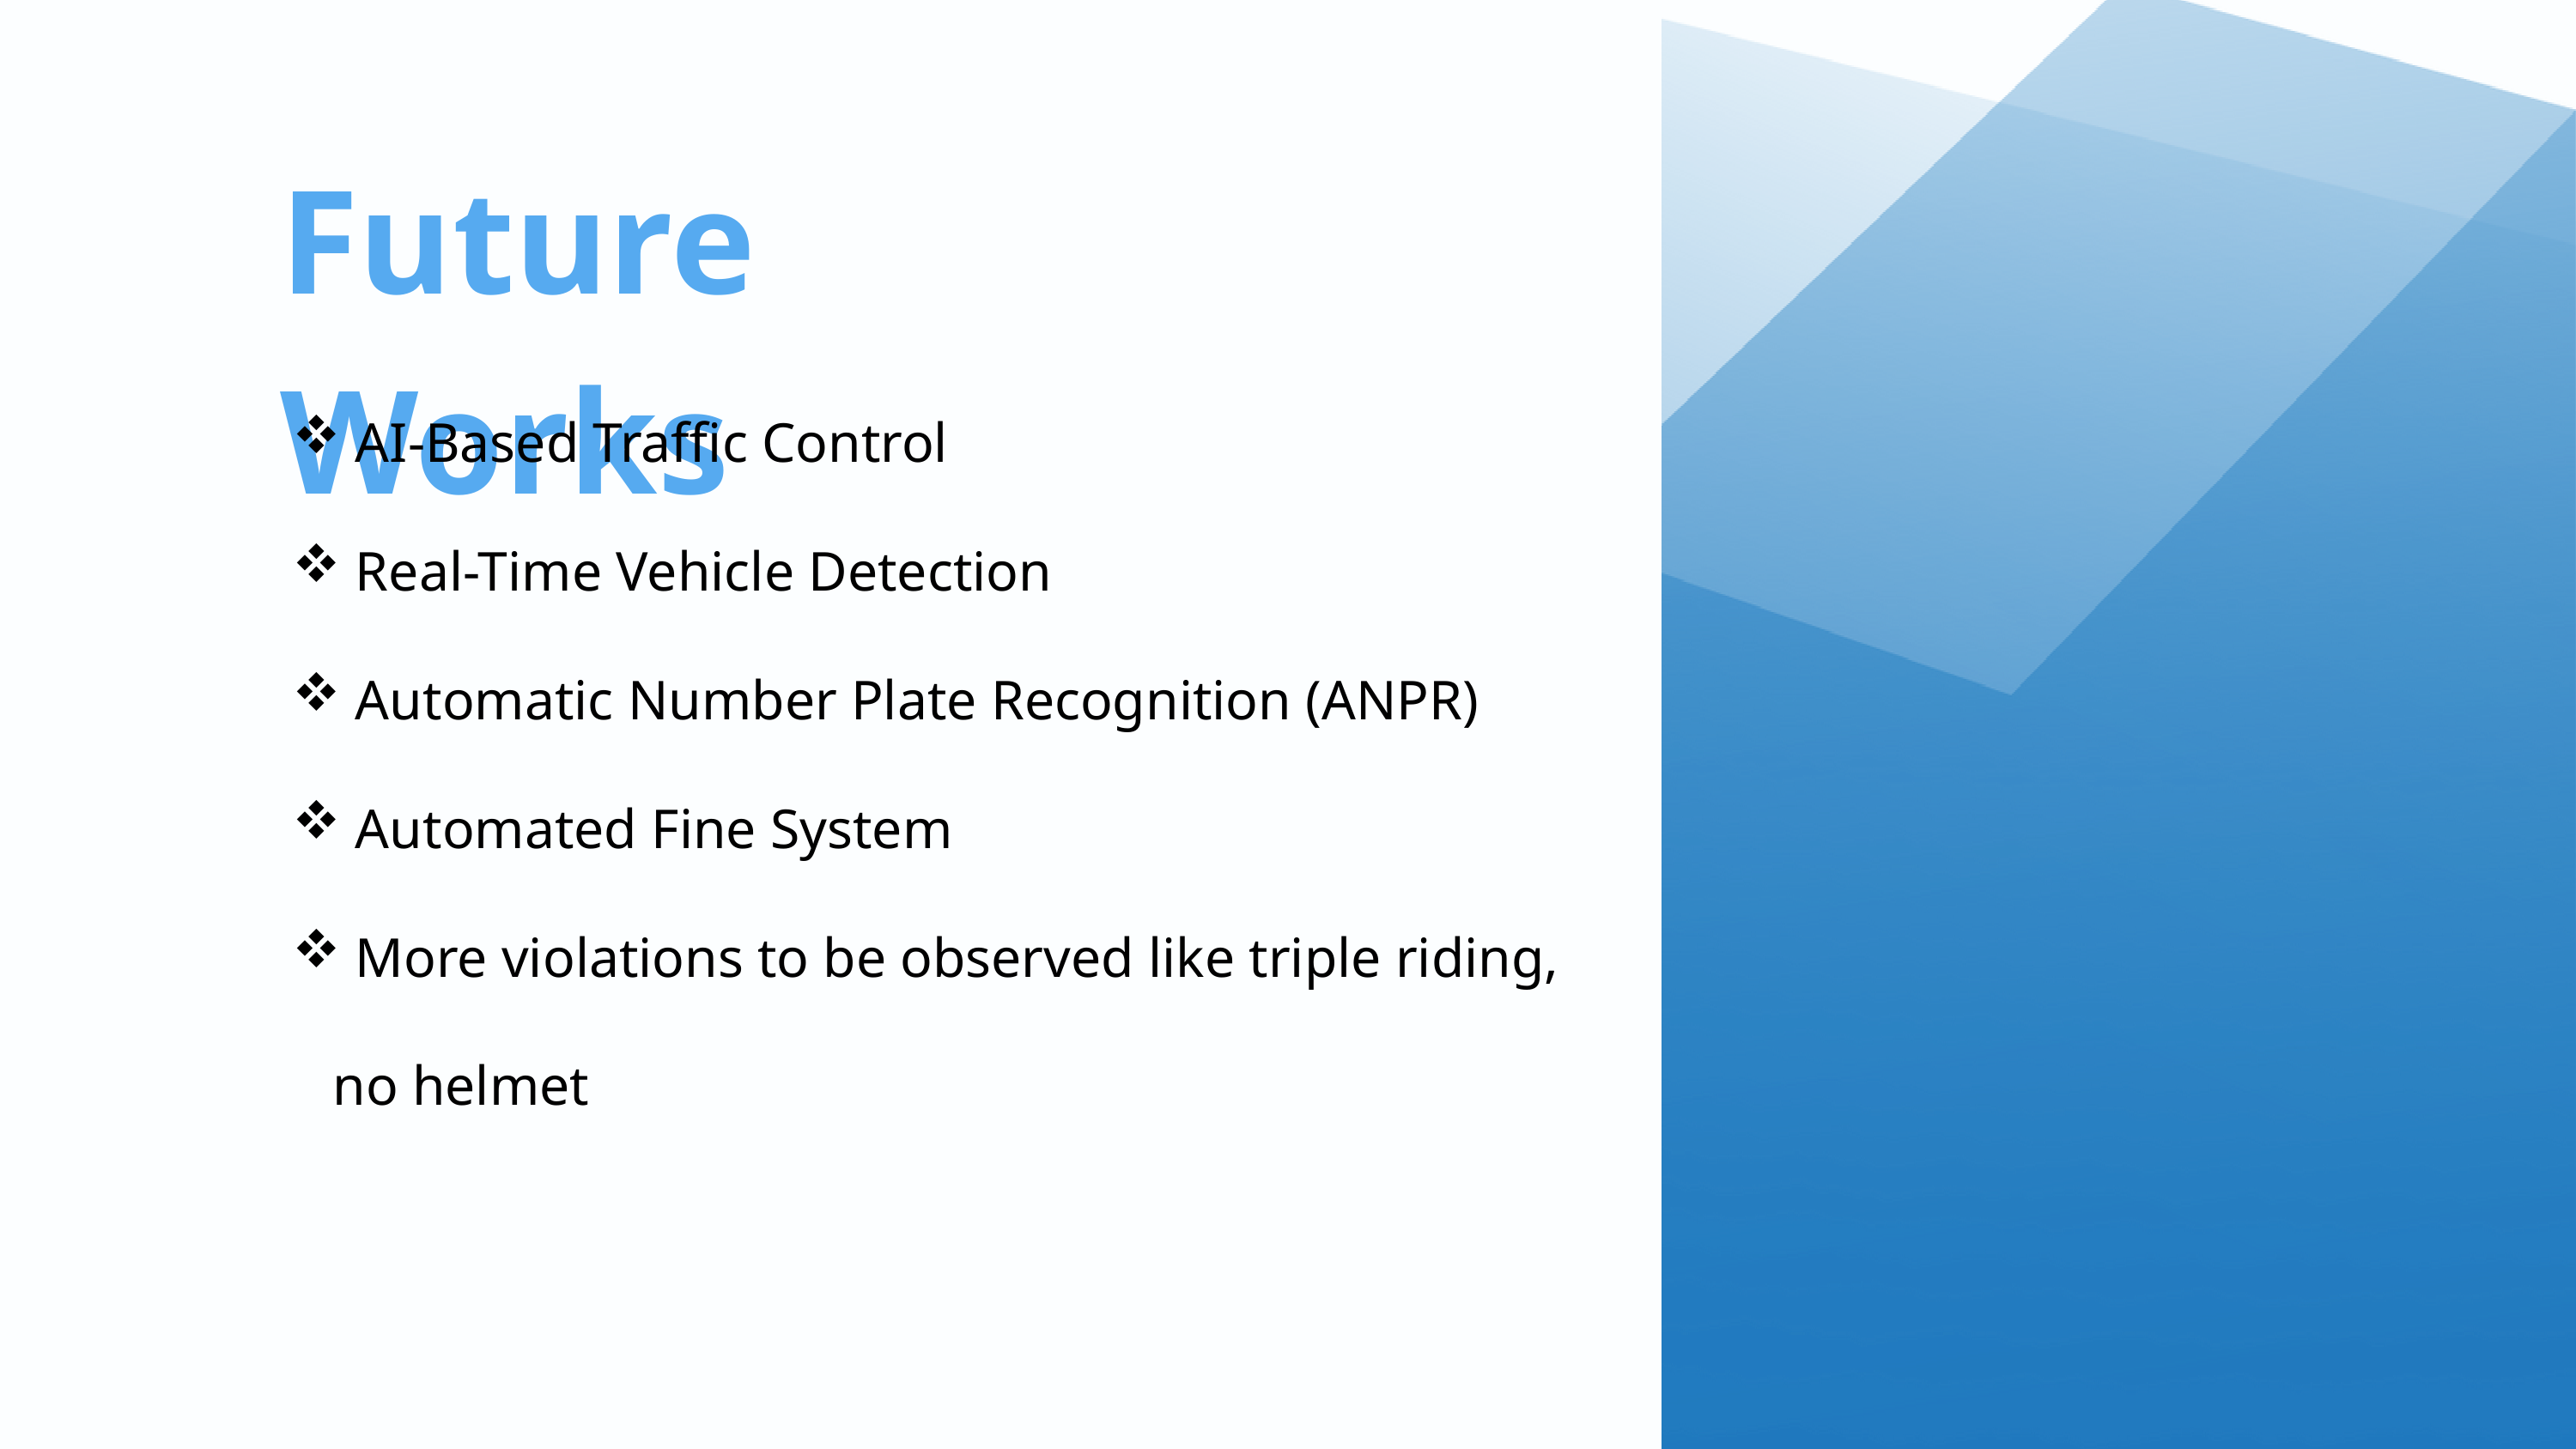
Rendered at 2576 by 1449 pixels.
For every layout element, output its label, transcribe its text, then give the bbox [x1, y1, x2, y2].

text_box [1662, 0, 2576, 1449]
text_box Future Works [279, 122, 1127, 337]
text_box AI-Based Traffic Control Real-Time Vehicle Detection Automatic Number Plate Recognition (ANPR) Automated Fine System More violations to be observed like triple riding, no helmet [279, 337, 1614, 1123]
